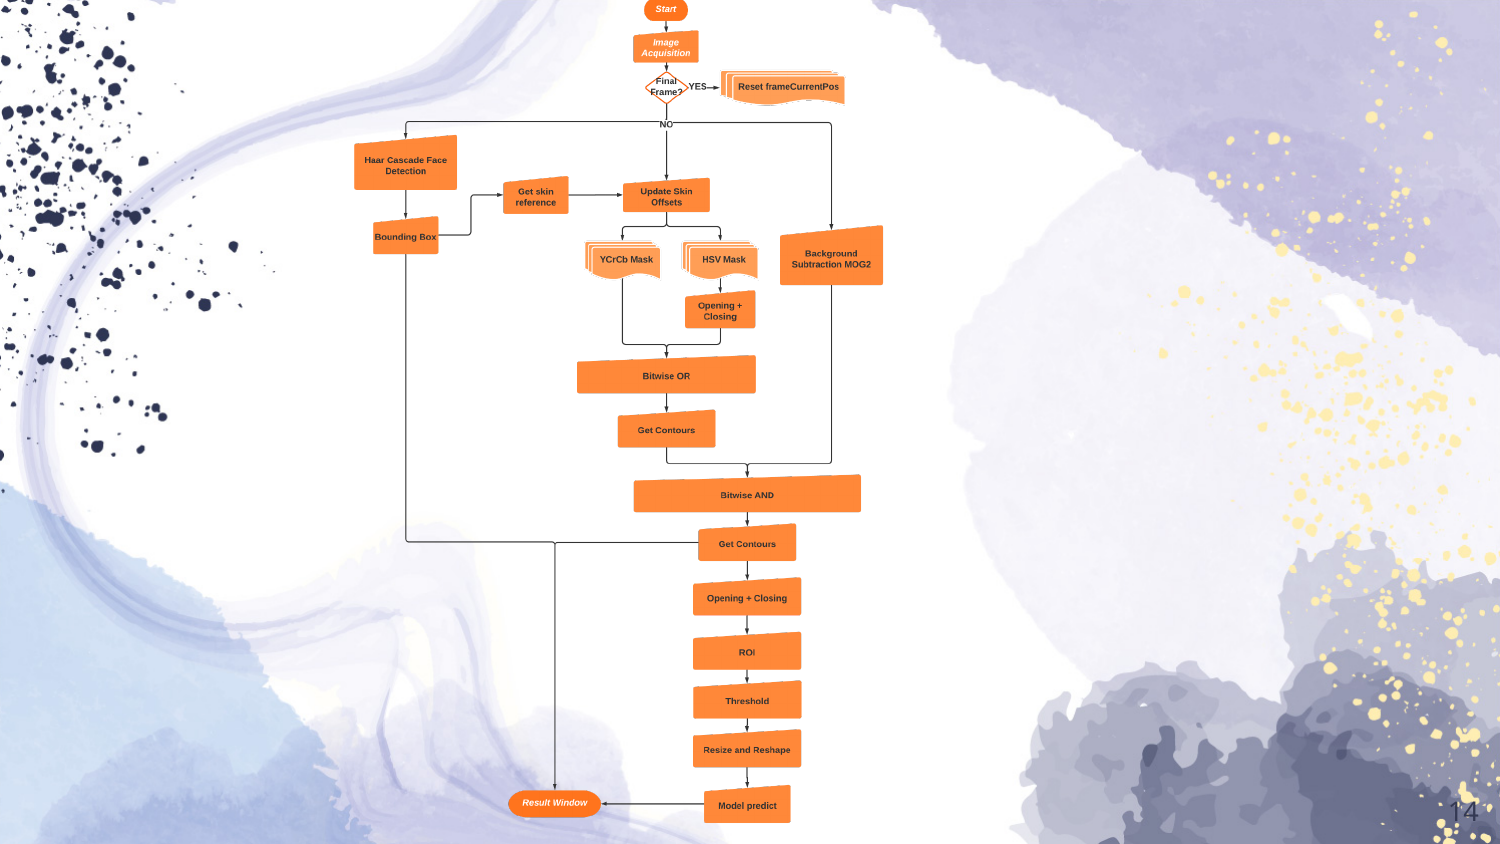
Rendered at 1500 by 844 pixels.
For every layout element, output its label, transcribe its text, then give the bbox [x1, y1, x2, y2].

picture [0, 0, 1500, 844]
text_box <number> [1403, 779, 1494, 844]
